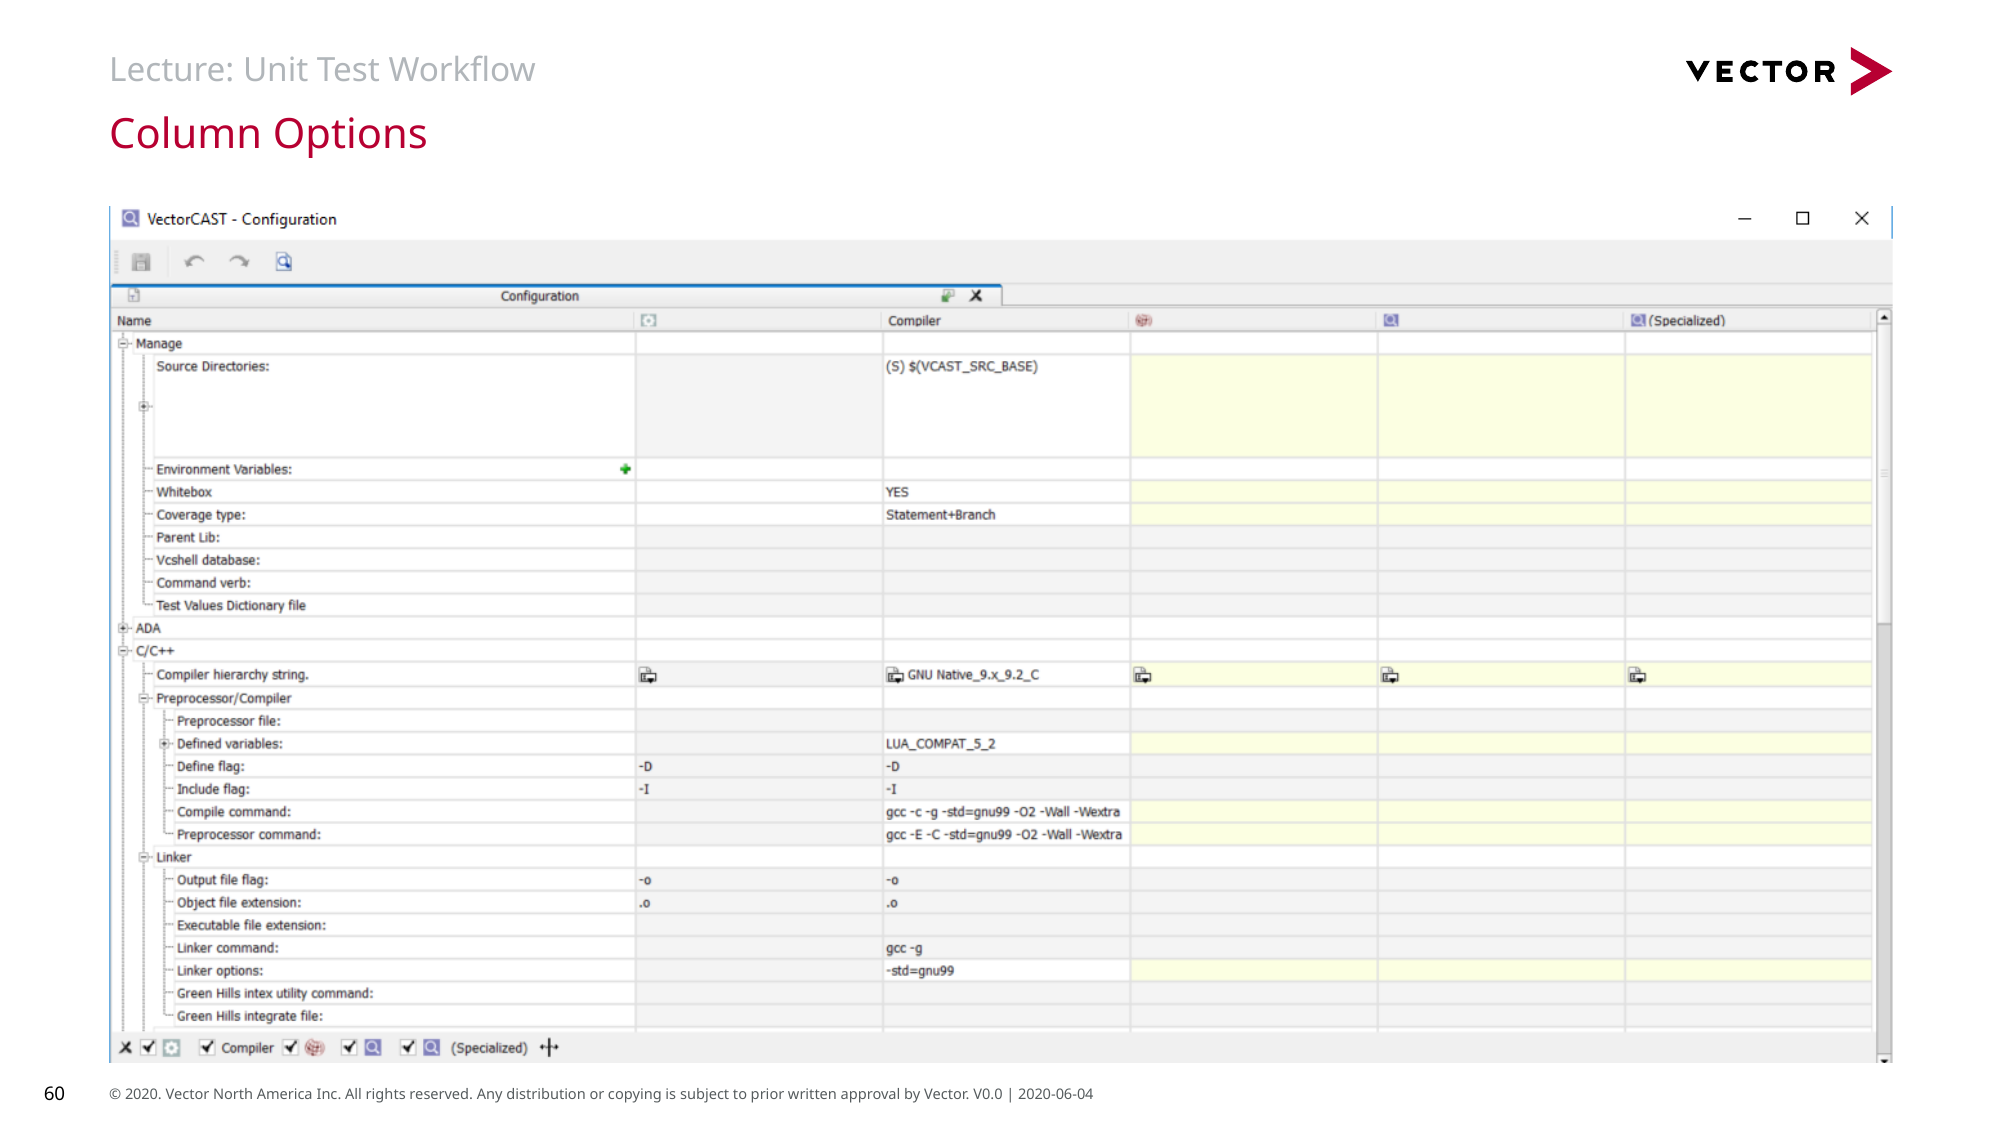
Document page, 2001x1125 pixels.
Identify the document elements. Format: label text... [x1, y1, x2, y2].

title Lecture: Unit Test Workflow [109, 41, 1577, 89]
picture [109, 206, 1893, 1063]
list Column Options [109, 103, 1577, 157]
